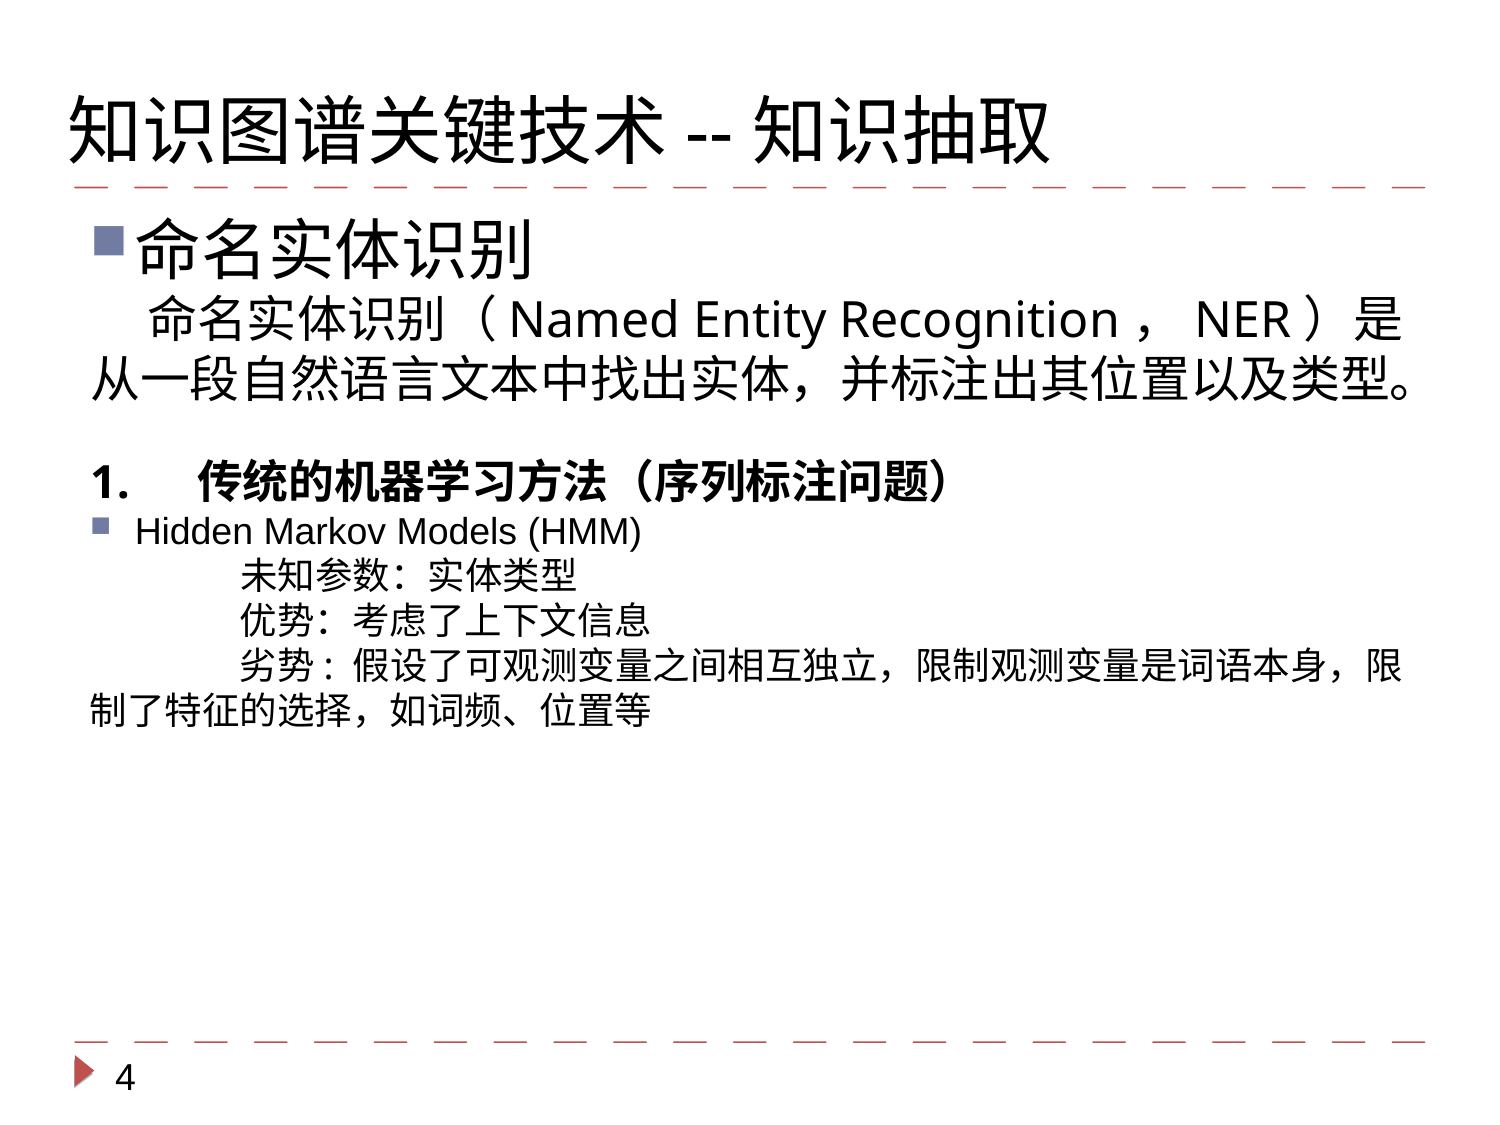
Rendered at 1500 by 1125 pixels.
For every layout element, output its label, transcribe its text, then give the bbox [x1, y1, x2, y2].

text_box 4 [100, 1046, 425, 1106]
text_box 知识图谱关键技术--知识抽取 [53, 19, 1391, 182]
text_box 命名实体识别 命名实体识别（Named Entity Recognition，NER）是从一段自然语言文本中找出实体，并标注出其位置以及类型。 传统的机器学习方法（序列标注问题） Hidden Markov Models (HMM) 未知参数：实体类型 优势：考虑了上下文信息 劣势: 假设了可观测变量之间相互独立，限制观测变量是词语本身，限制了特征的选择，如词频、位置等 [75, 200, 1425, 1046]
